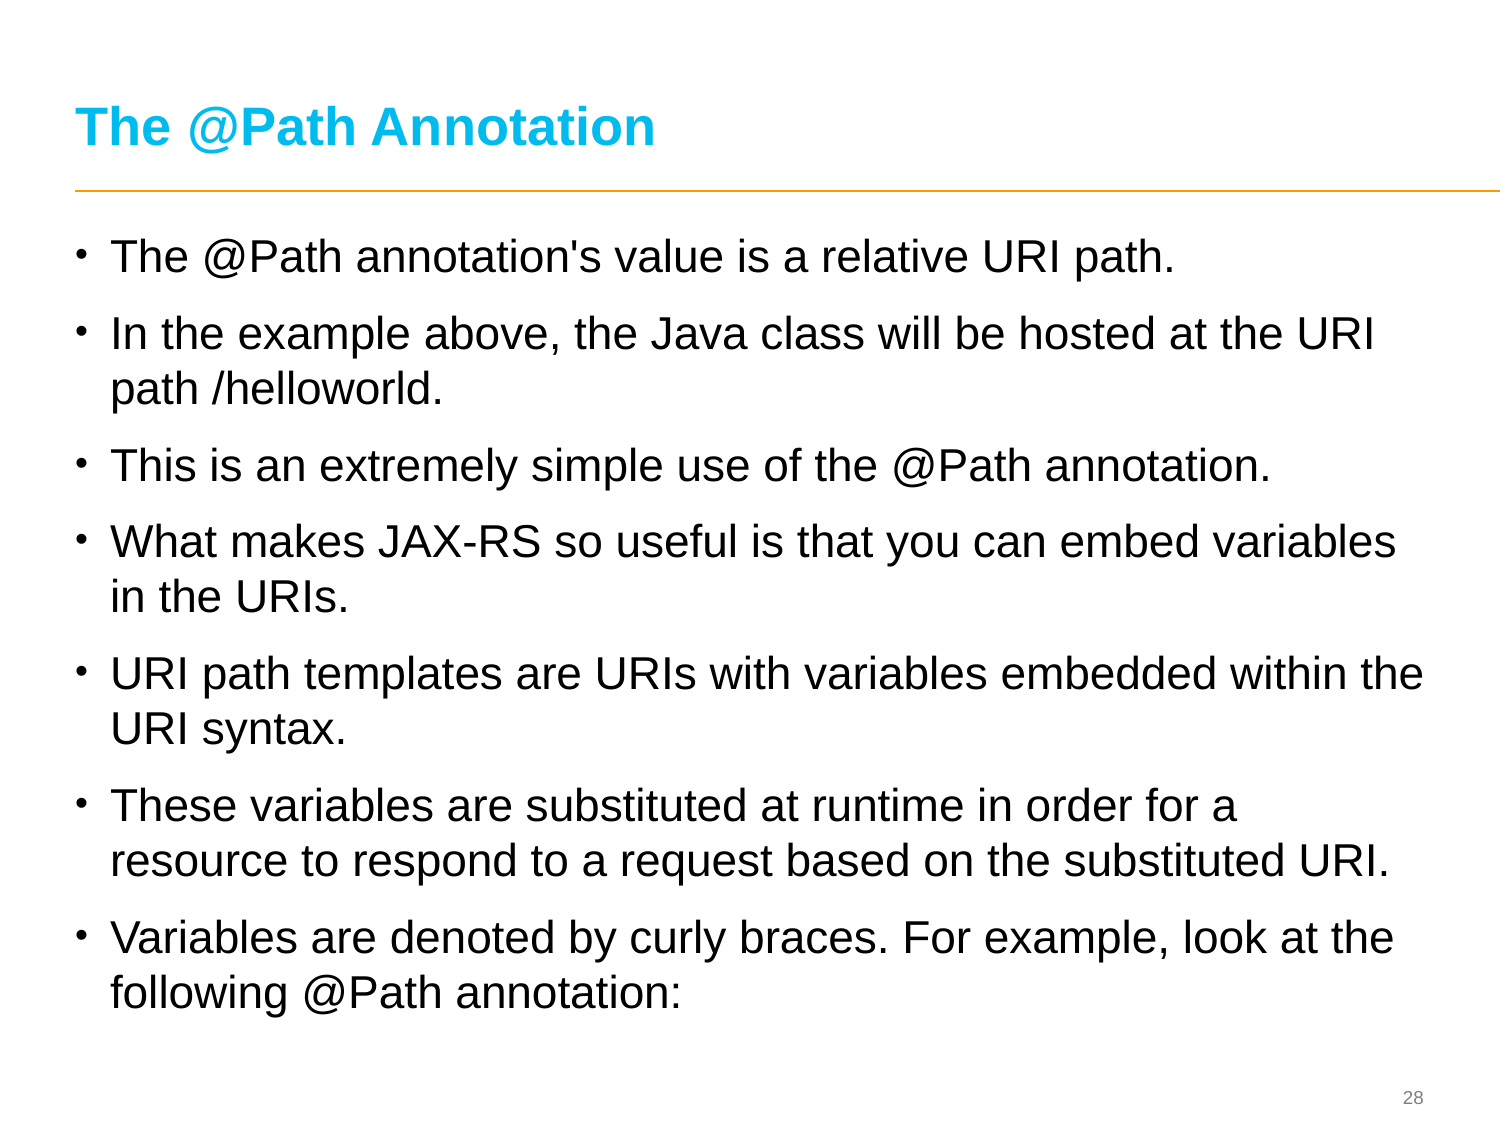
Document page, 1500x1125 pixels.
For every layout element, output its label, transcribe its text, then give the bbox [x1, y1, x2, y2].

list The @Path annotation's value is a relative URI path. In the example above, the Java class will be hosted at the URI path /helloworld. This is an extremely simple use of the @Path annotation. What makes JAX-RS so useful is that you can embed variables in the URIs. URI path templates are URIs with variables embedded within the URI syntax. These variables are substituted at runtime in order for a resource to respond to a request based on the substituted URI. Variables are denoted by curly braces. For example, look at the following @Path annotation: [75, 226, 1425, 1018]
title The @Path Annotation [75, 27, 1422, 157]
